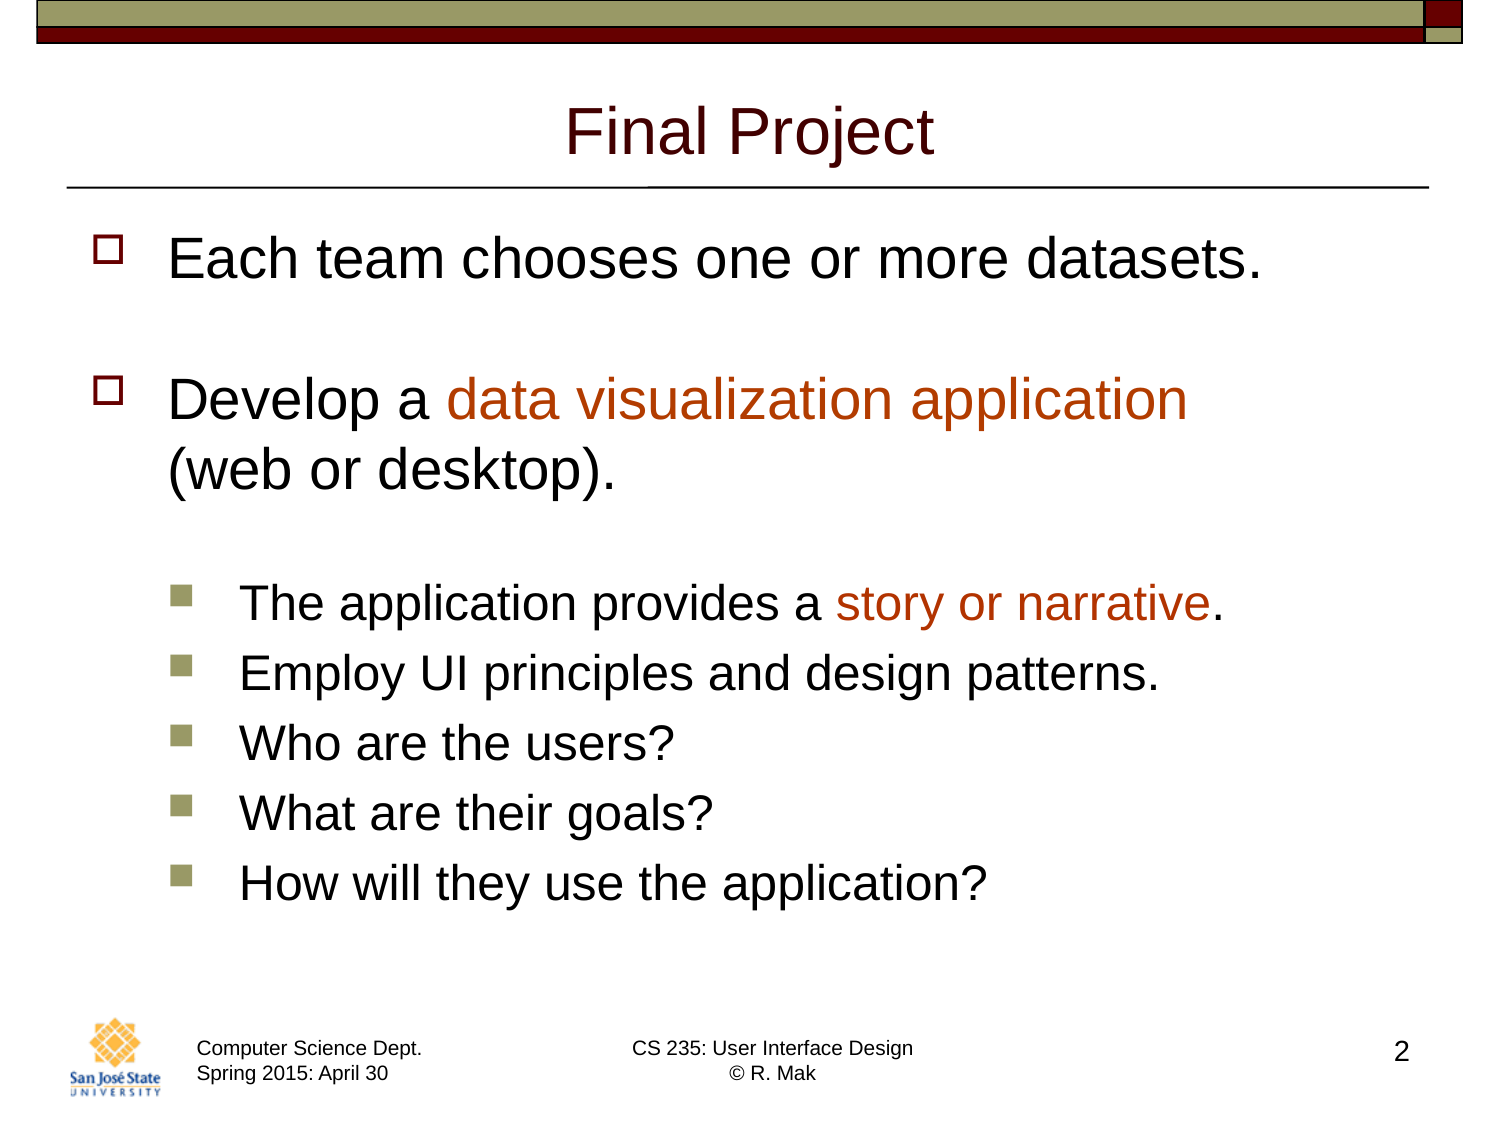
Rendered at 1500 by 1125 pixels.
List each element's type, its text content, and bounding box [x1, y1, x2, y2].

slide_number 2 [1112, 1025, 1425, 1100]
picture [60, 1012, 166, 1112]
title Final Project [75, 67, 1425, 175]
list Each team chooses one or more datasets. Develop a data visualization application (web or desktop). The application provides a story or narrative. Employ UI principles and design patterns. Who are the users? What are their goals? How will they use the application? [75, 212, 1425, 1006]
